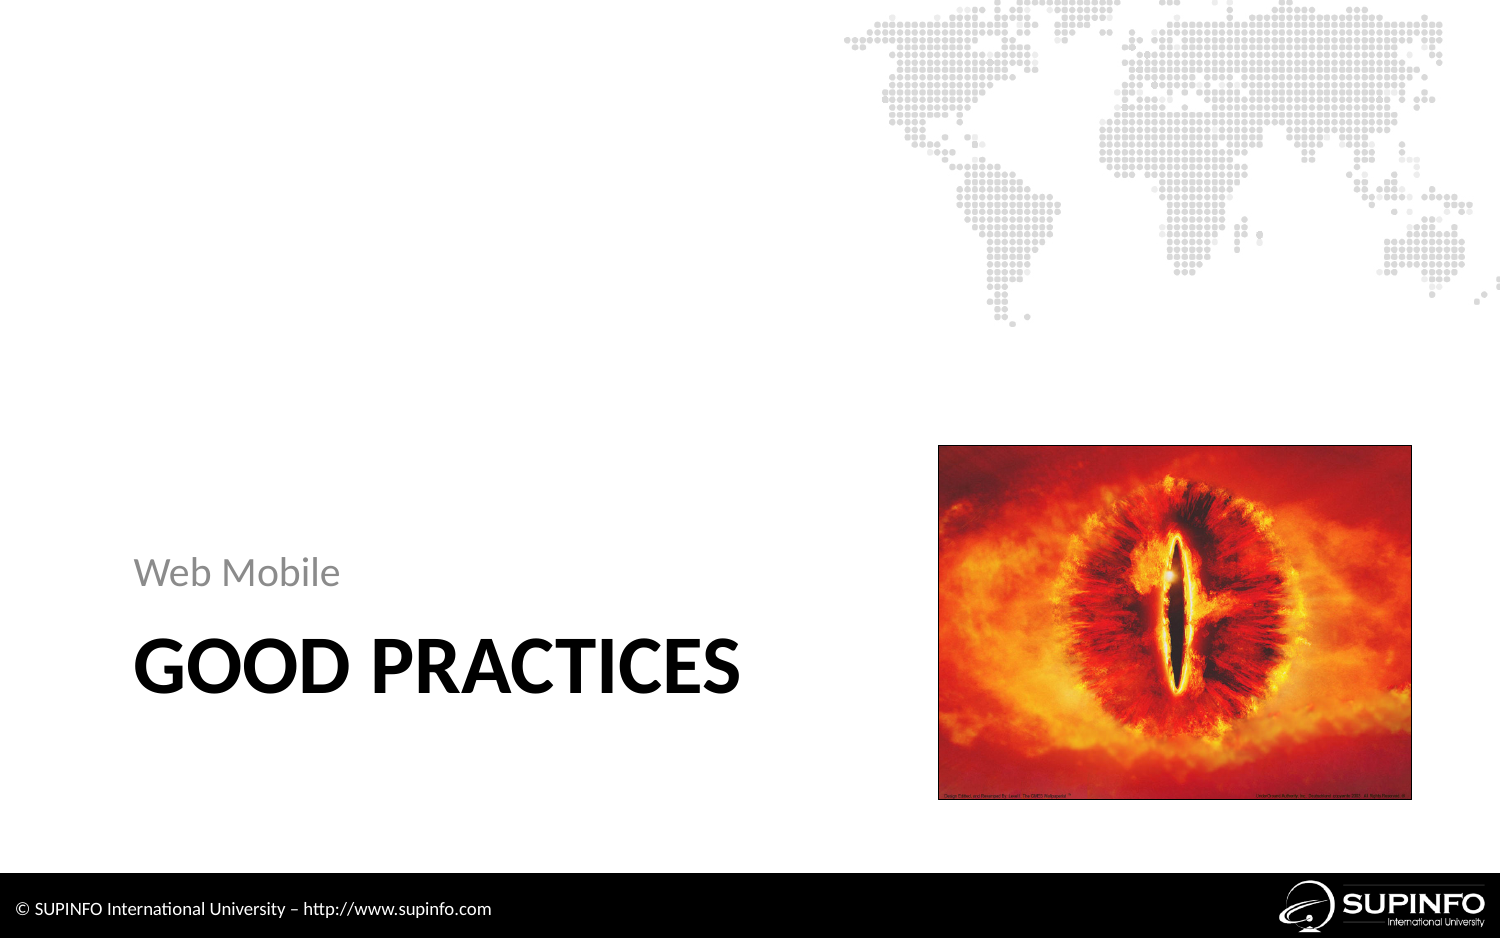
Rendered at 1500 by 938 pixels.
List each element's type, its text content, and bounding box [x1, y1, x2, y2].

picture [938, 444, 1412, 800]
list Web Mobile [118, 397, 1394, 603]
picture [844, 0, 1500, 327]
title Good Practices [118, 603, 933, 789]
picture [1269, 870, 1494, 938]
